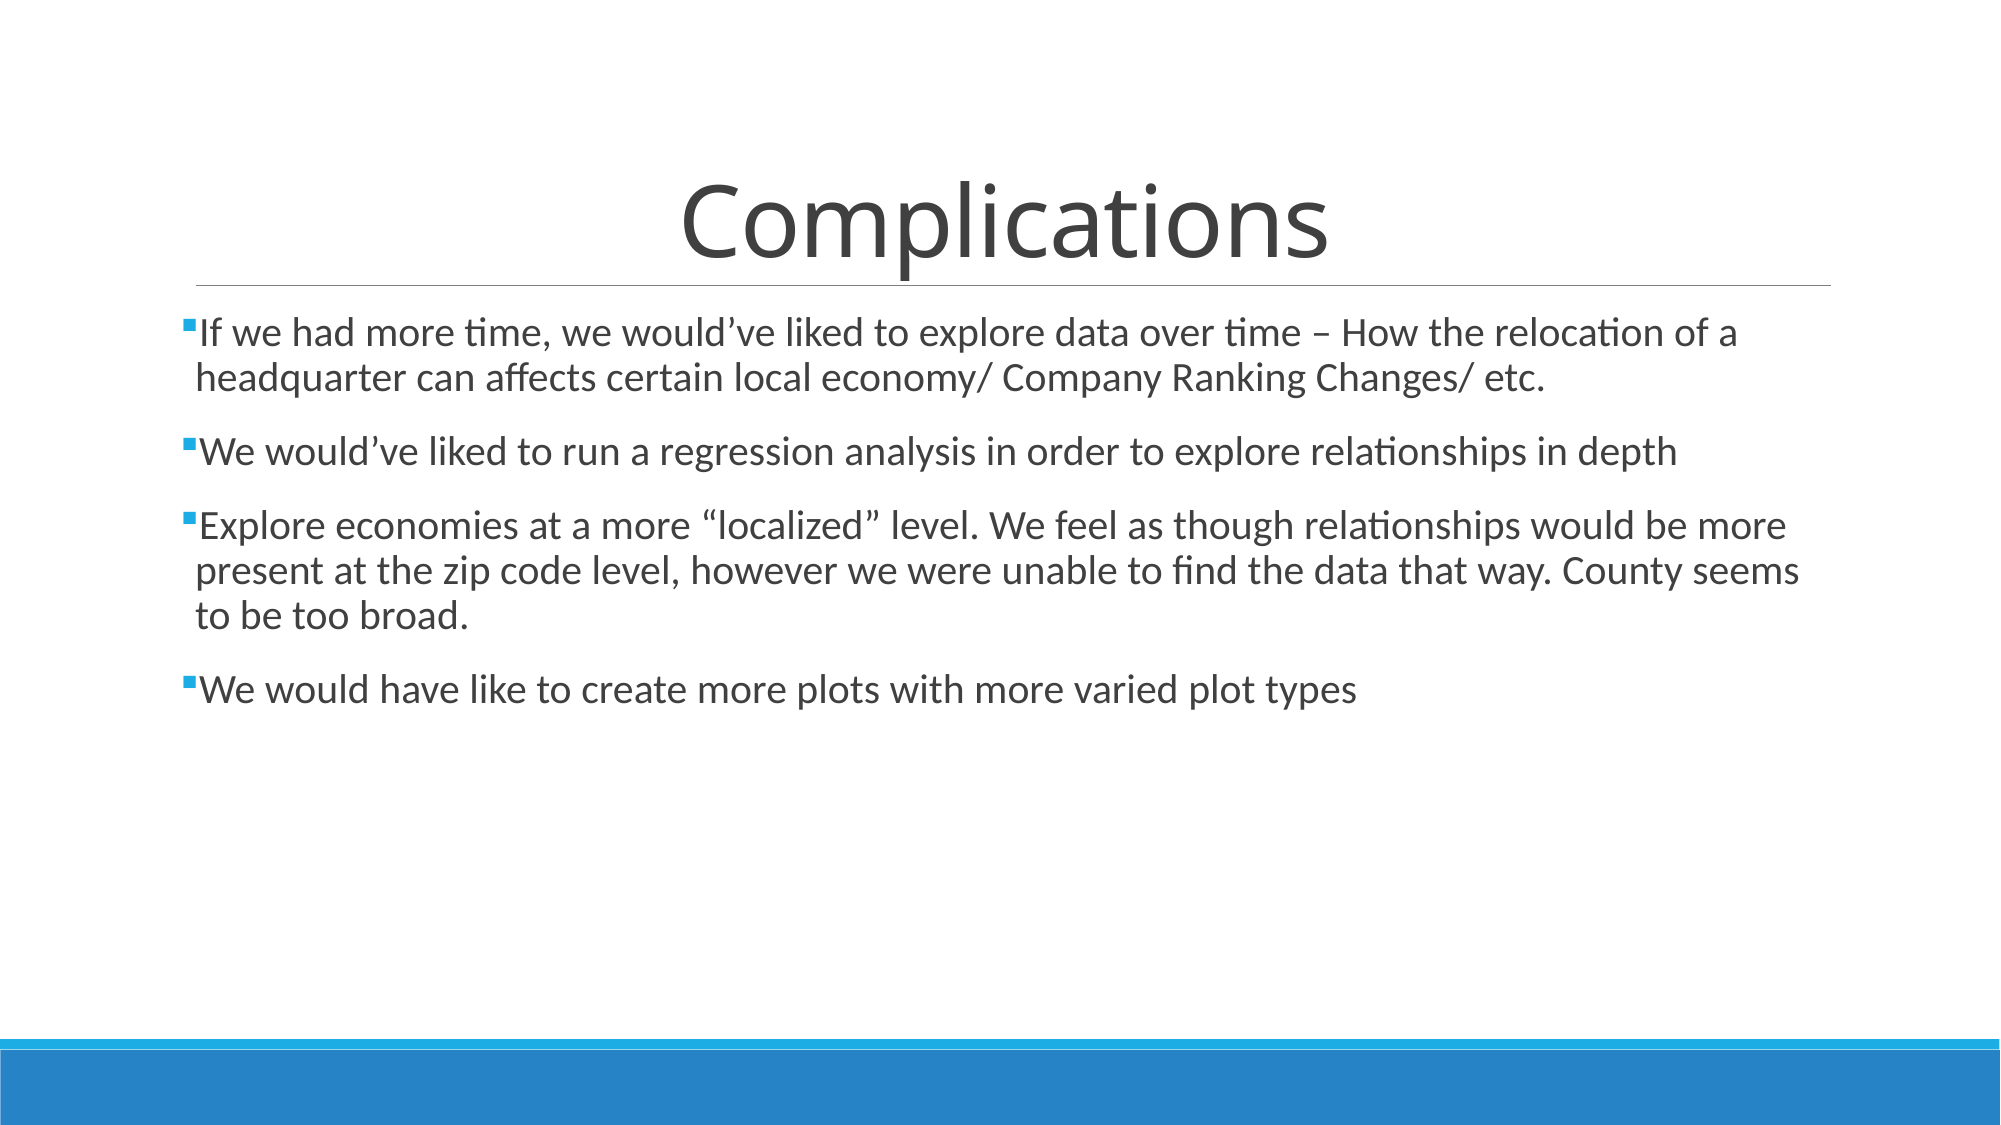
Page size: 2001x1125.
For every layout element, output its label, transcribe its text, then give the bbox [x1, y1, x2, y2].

title Complications [180, 47, 1830, 285]
list If we had more time, we would’ve liked to explore data over time – How the relocation of a headquarter can affects certain local economy/ Company Ranking Changes/ etc. We would’ve liked to run a regression analysis in order to explore relationships in depth Explore economies at a more “localized” level. We feel as though relationships would be more present at the zip code level, however we were unable to find the data that way. County seems to be too broad. We would have like to create more plots with more varied plot types [180, 302, 1830, 963]
